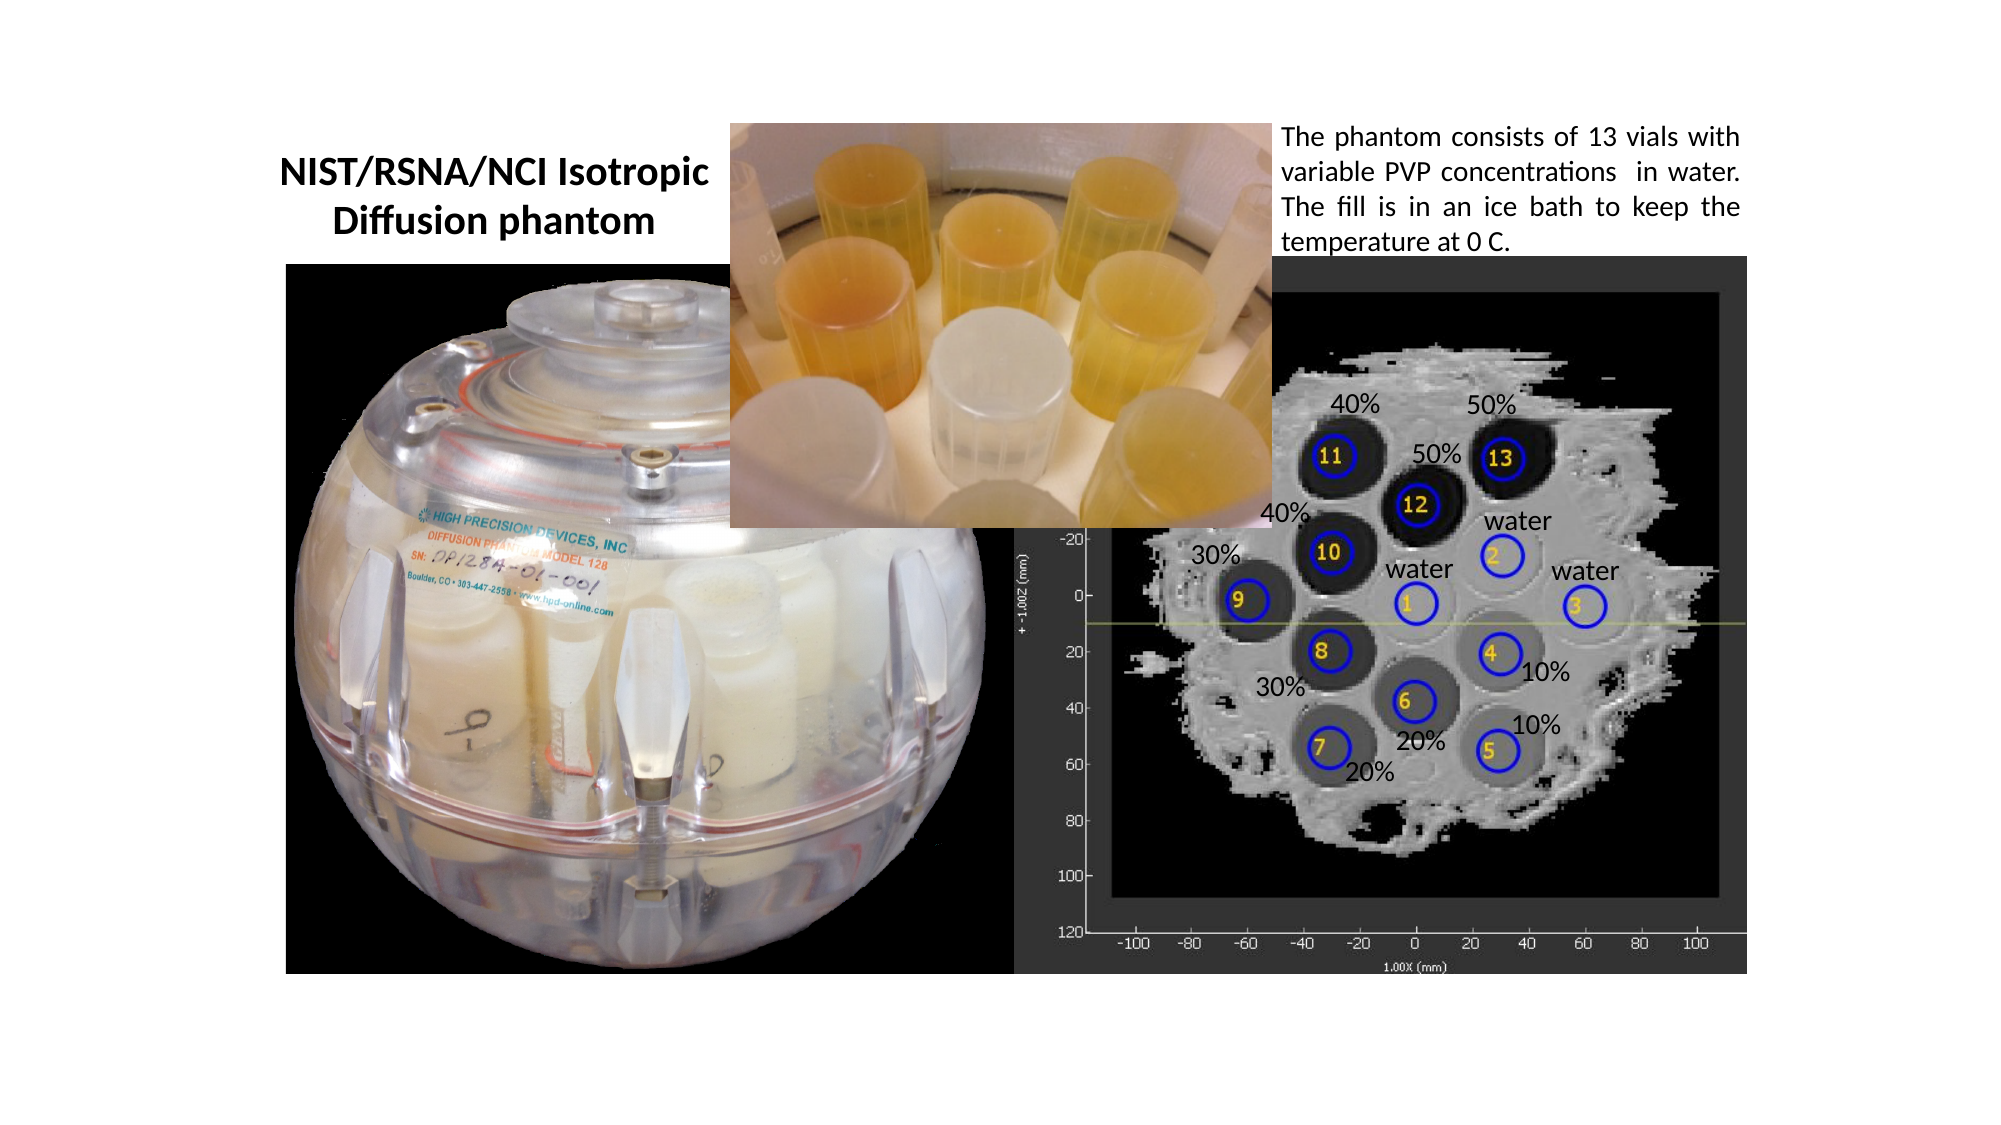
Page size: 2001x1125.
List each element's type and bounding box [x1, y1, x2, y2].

text_box [258, 109, 1756, 974]
